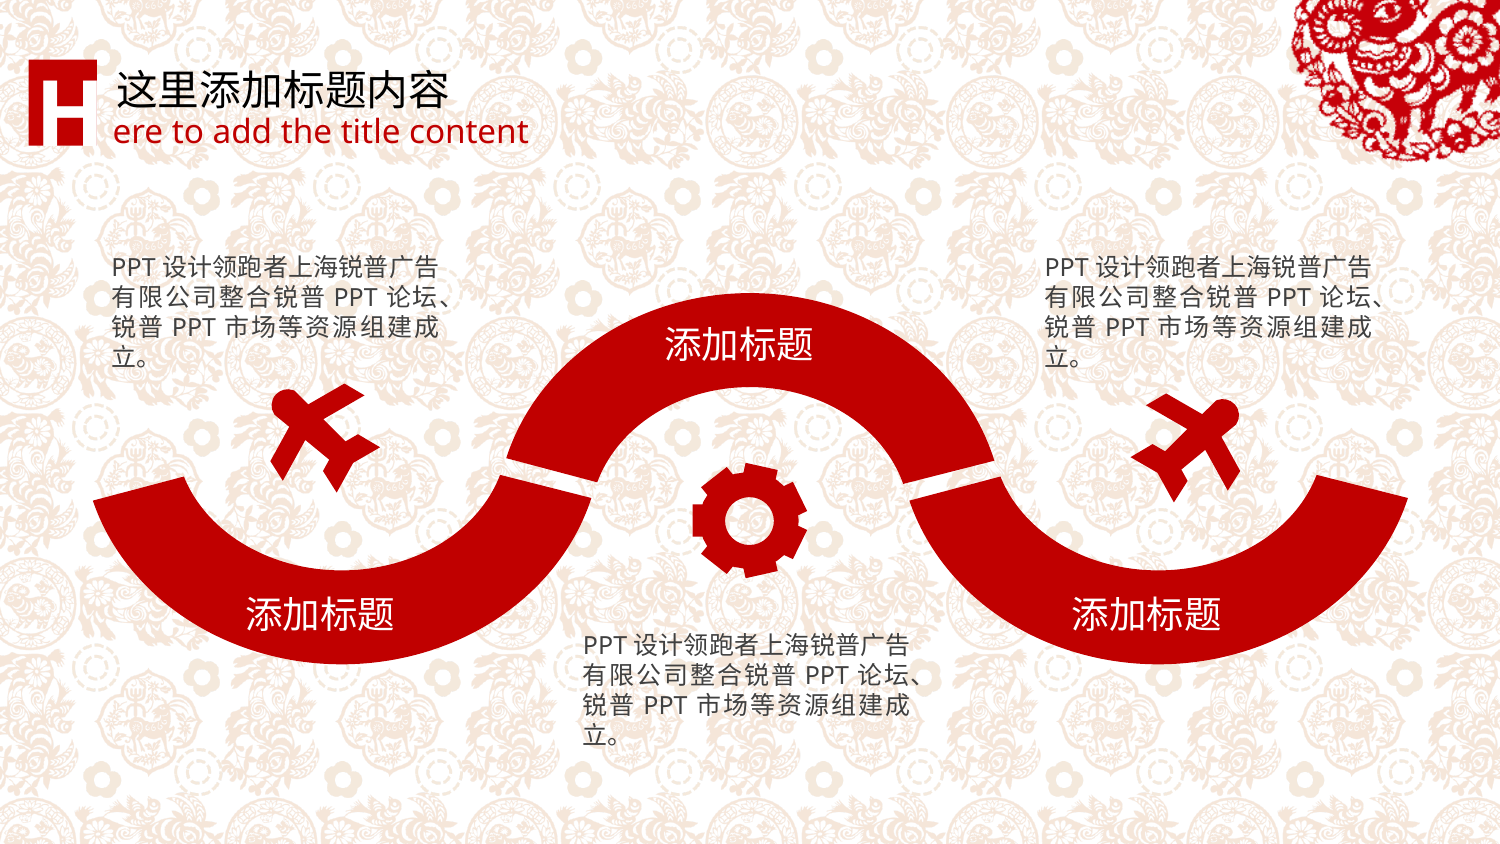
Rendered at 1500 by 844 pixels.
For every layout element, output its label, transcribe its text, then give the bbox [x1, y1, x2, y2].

text_box 这里添加标题内容 [101, 56, 538, 102]
text_box H [20, 47, 121, 173]
picture [1269, 0, 1500, 198]
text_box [81, 204, 1419, 753]
text_box ere to add the title content [97, 102, 545, 158]
